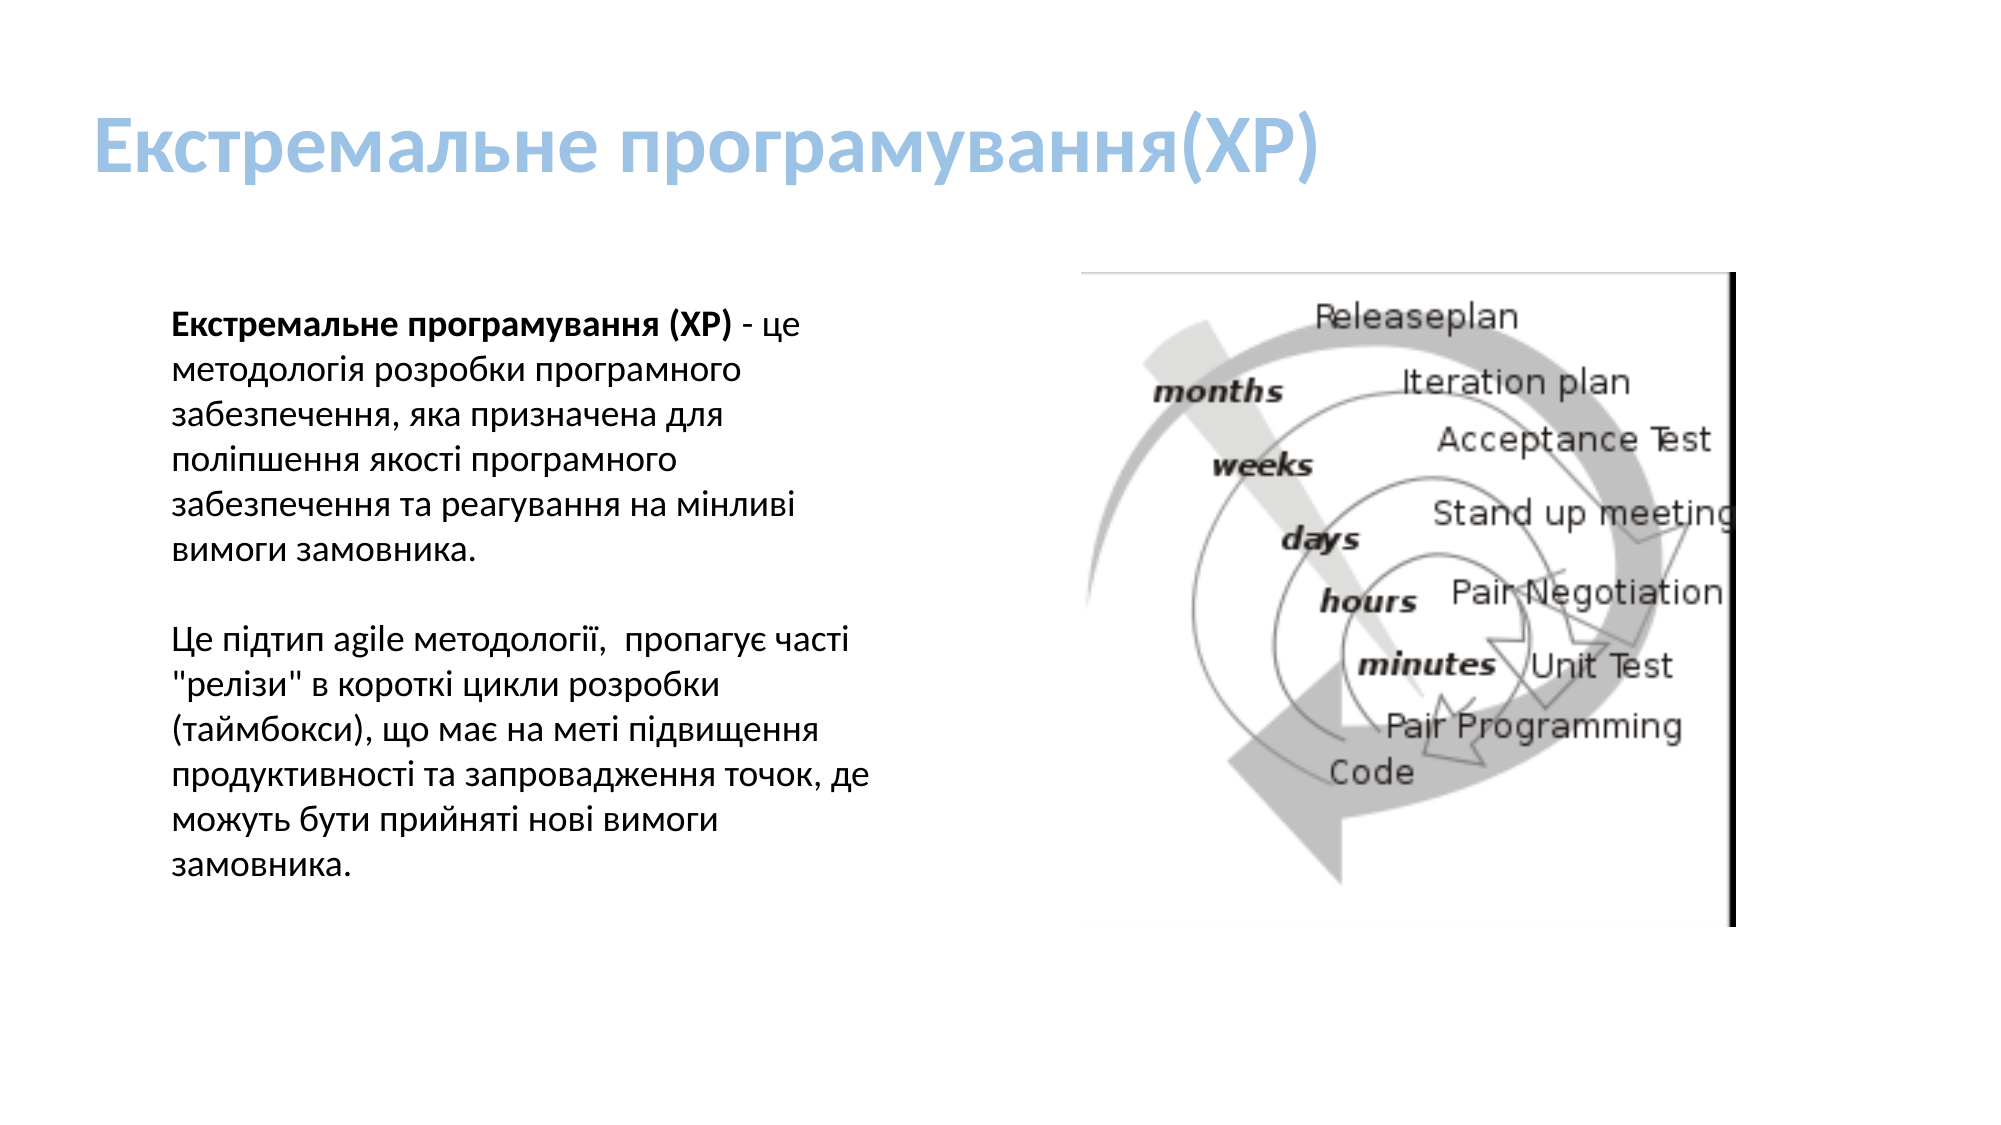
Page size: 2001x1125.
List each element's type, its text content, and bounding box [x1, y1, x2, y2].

text_box Екстремальне програмування (XP) - це методологія розробки програмного забезпечення, яка призначена для поліпшення якості програмного забезпечення та реагування на мінливі вимоги замовника. Це підтип agile методології, пропагує часті "релізи" в короткі цикли розробки (таймбокси), що має на меті підвищення продуктивності та запровадження точок, де можуть бути прийняті нові вимоги замовника. [156, 291, 907, 892]
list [1081, 272, 1736, 928]
title Екстремальне програмування(XP) [78, 36, 1804, 255]
